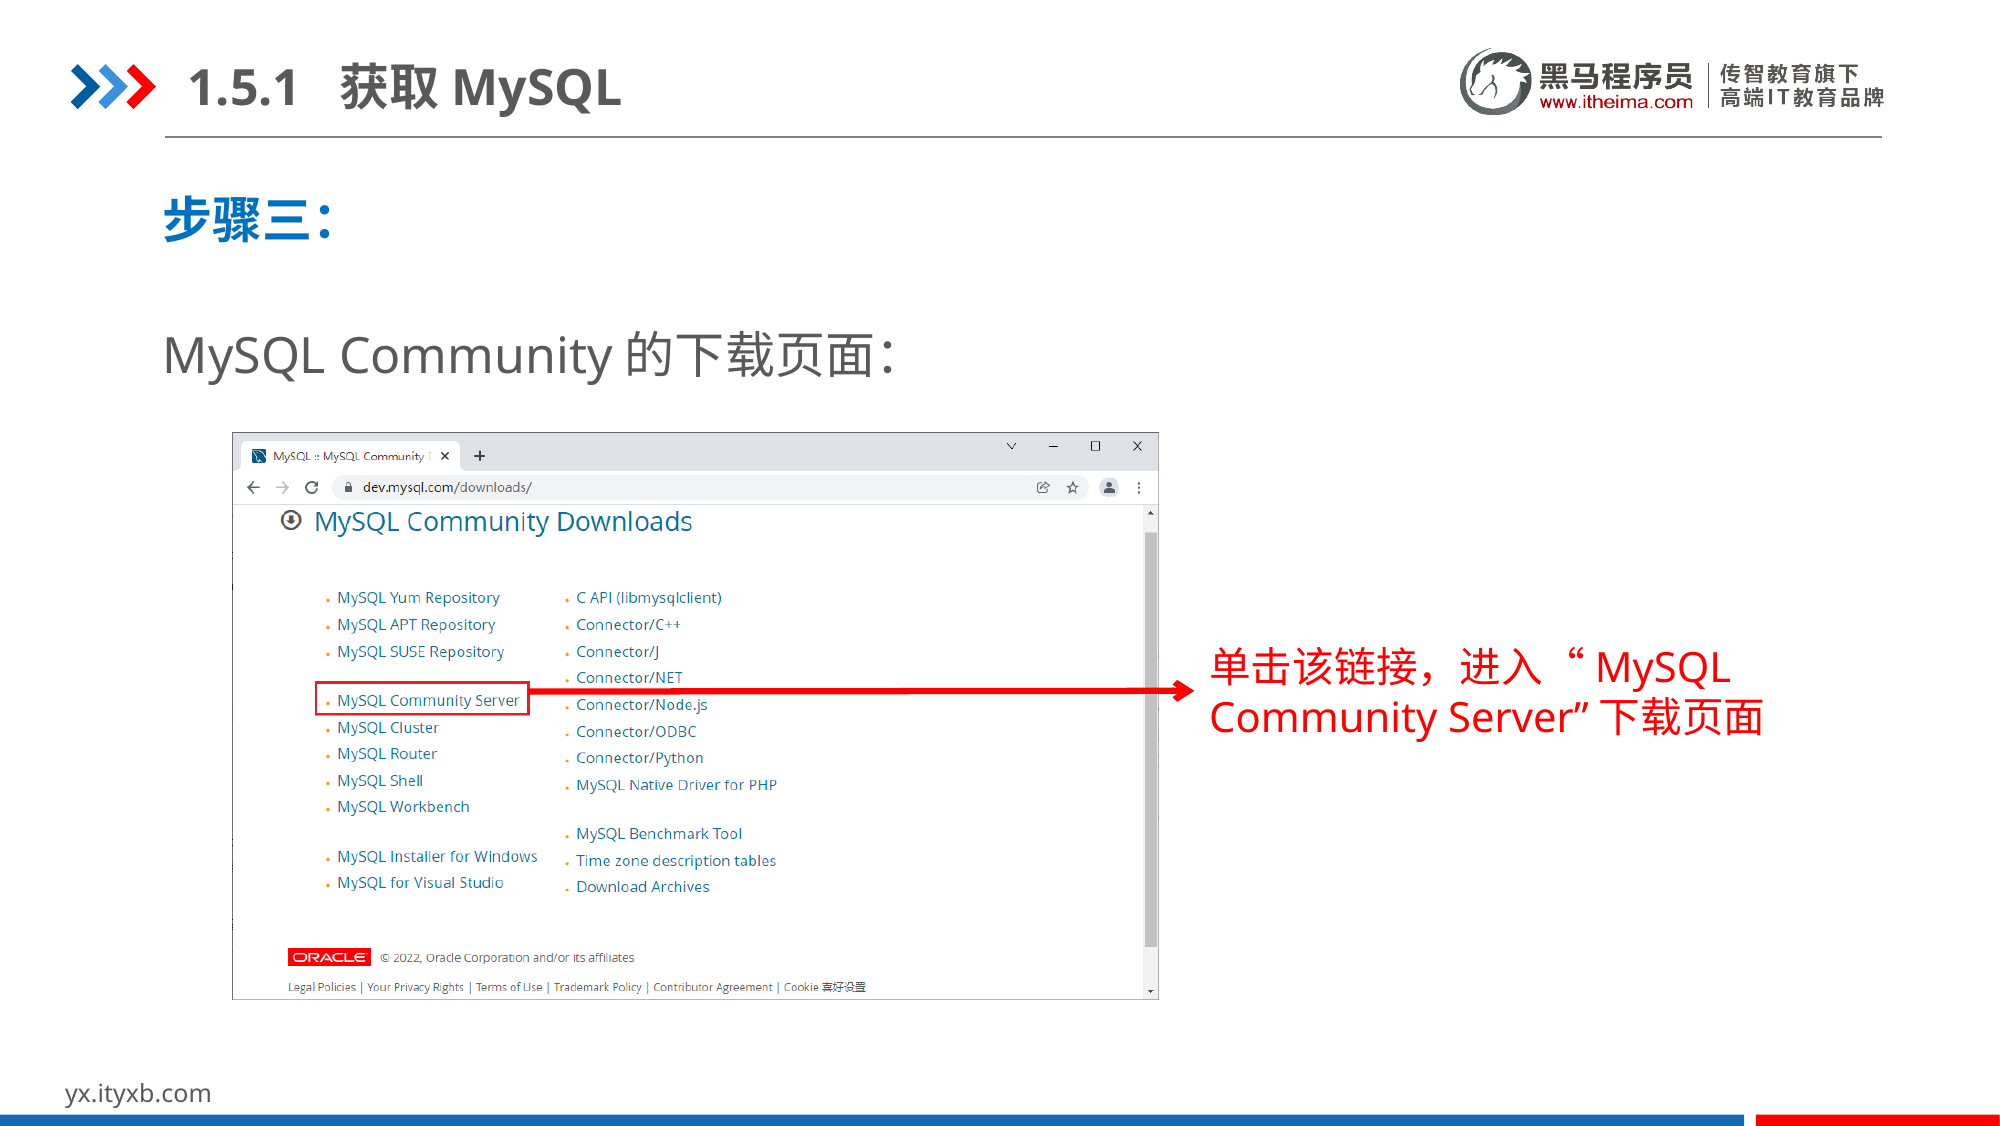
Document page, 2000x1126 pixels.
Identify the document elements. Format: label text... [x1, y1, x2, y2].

text_box MySQL Community的下载页面： [148, 286, 1865, 392]
text_box 步骤三： [148, 180, 894, 256]
picture [1460, 48, 1887, 115]
picture [231, 432, 1159, 1000]
text_box 单击该链接，进入“MySQL Community Server”下载页面 [1194, 633, 1804, 749]
text_box 1.5.1 获取MySQL [187, 43, 1047, 127]
